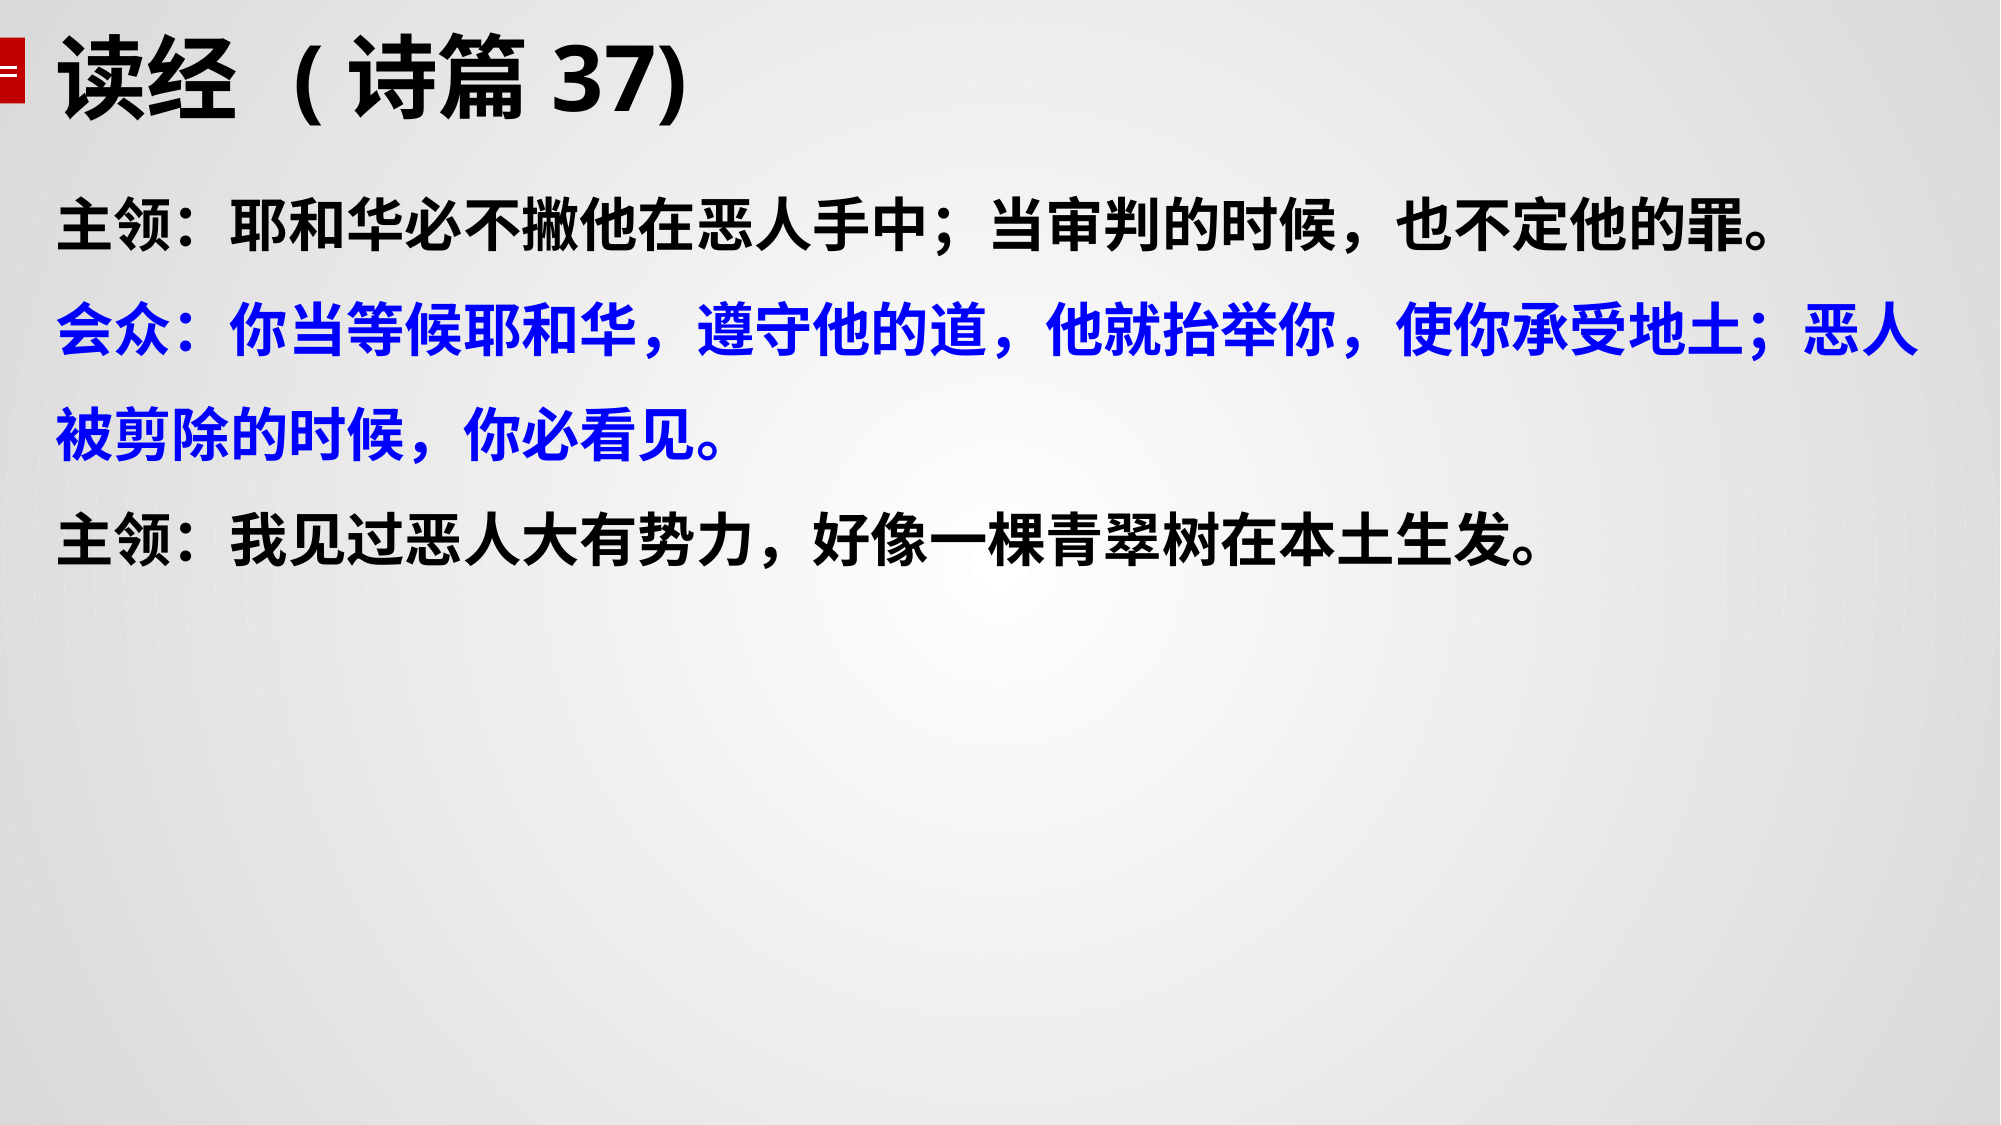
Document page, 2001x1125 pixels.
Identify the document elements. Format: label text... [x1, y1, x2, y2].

list 主领：耶和华必不撇他在恶人手中；当审判的时候，也不定他的罪。 会众：你当等候耶和华，遵守他的道，他就抬举你，使你承受地土；恶人被剪除的时候，你必看见。 主领：我见过恶人大有势力，好像一棵青翠树在本土生发。 [40, 145, 1973, 1091]
list (诗篇37) [278, 0, 2000, 402]
